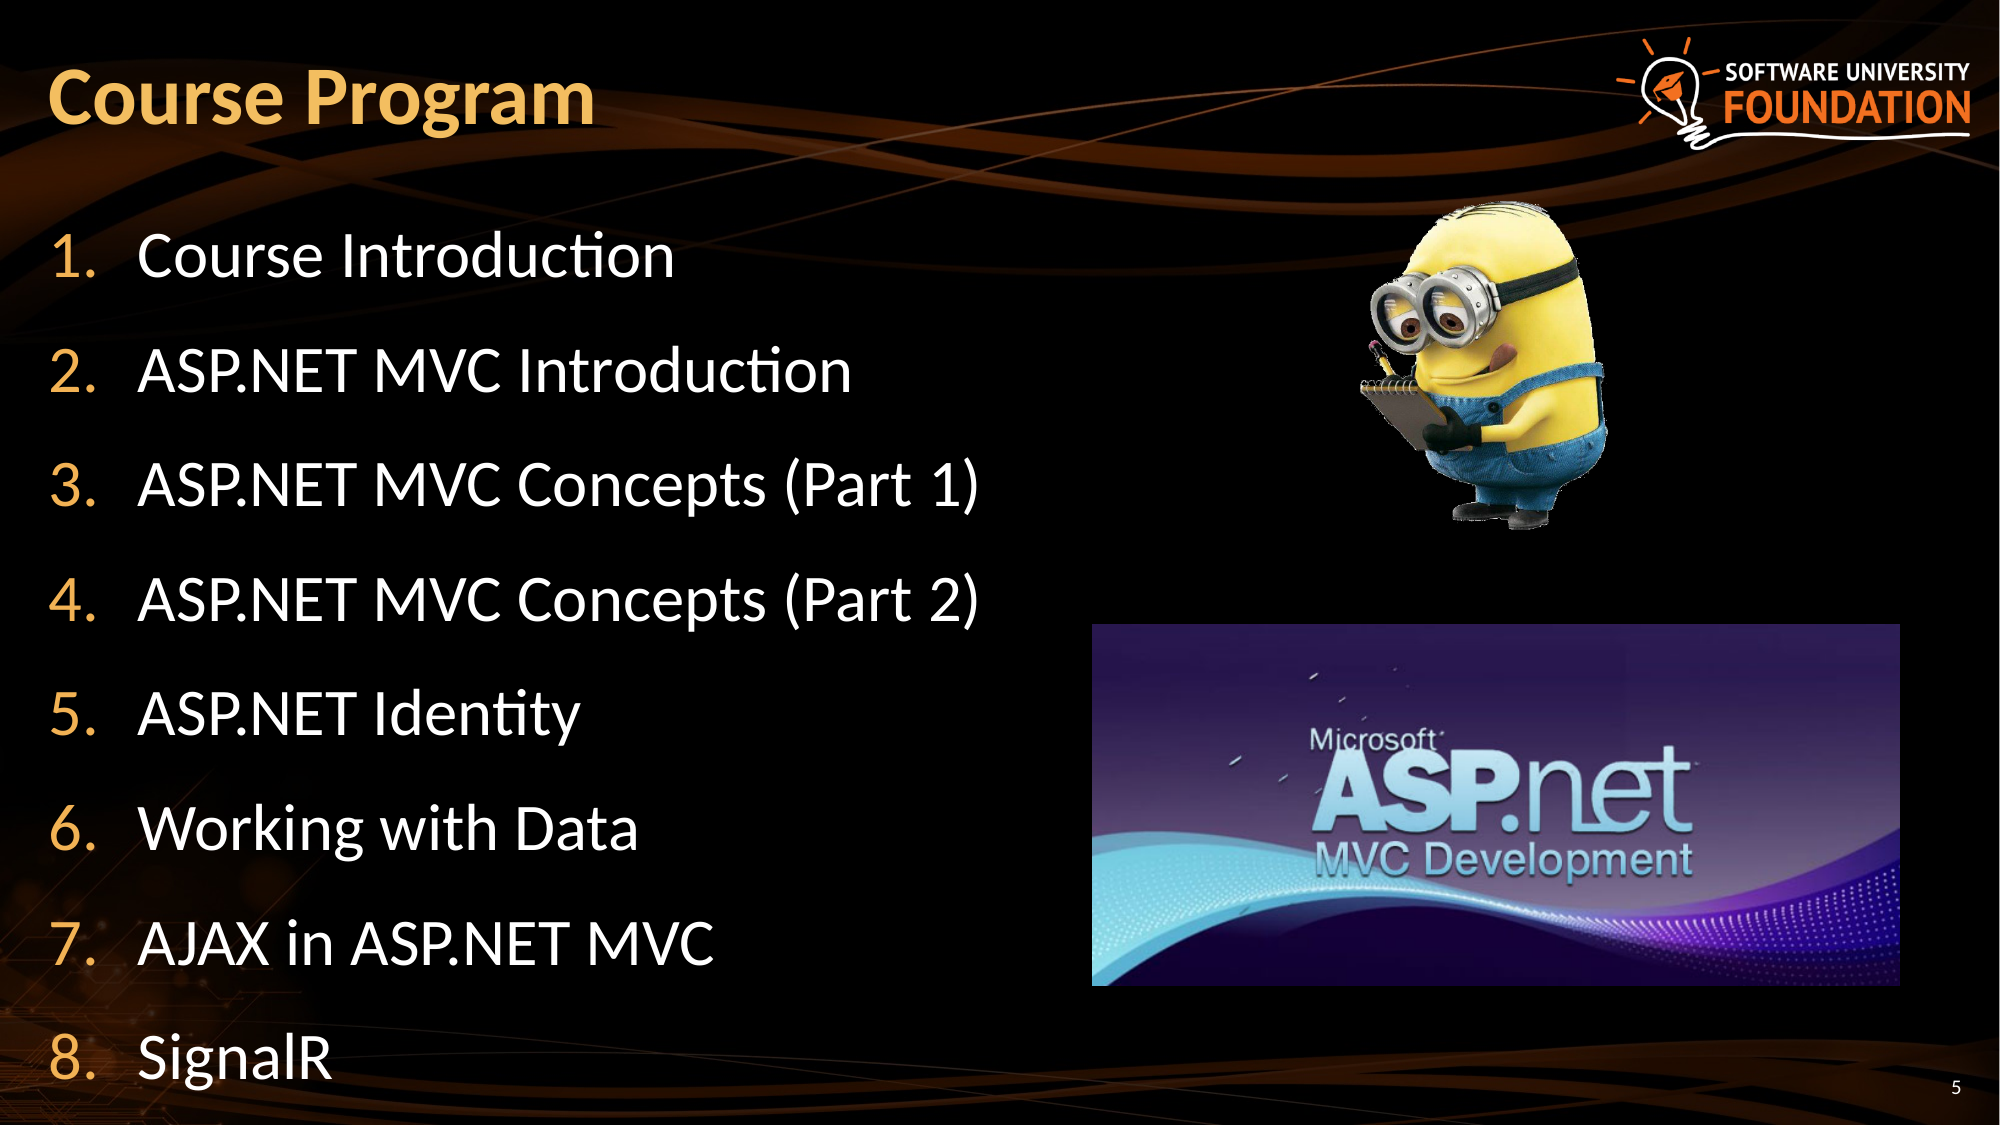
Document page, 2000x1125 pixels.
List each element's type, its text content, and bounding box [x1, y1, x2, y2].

picture [0, 0, 2000, 1125]
title Course Program [30, 6, 1602, 189]
list Course Introduction ASP.NET MVC Introduction ASP.NET MVC Concepts (Part 1) ASP.NET MVC Concepts (Part 2) ASP.NET Identity Working with Data AJAX in ASP.NET MVC SignalR [31, 188, 1968, 1089]
slide_number 5 [1897, 1089, 1968, 1103]
